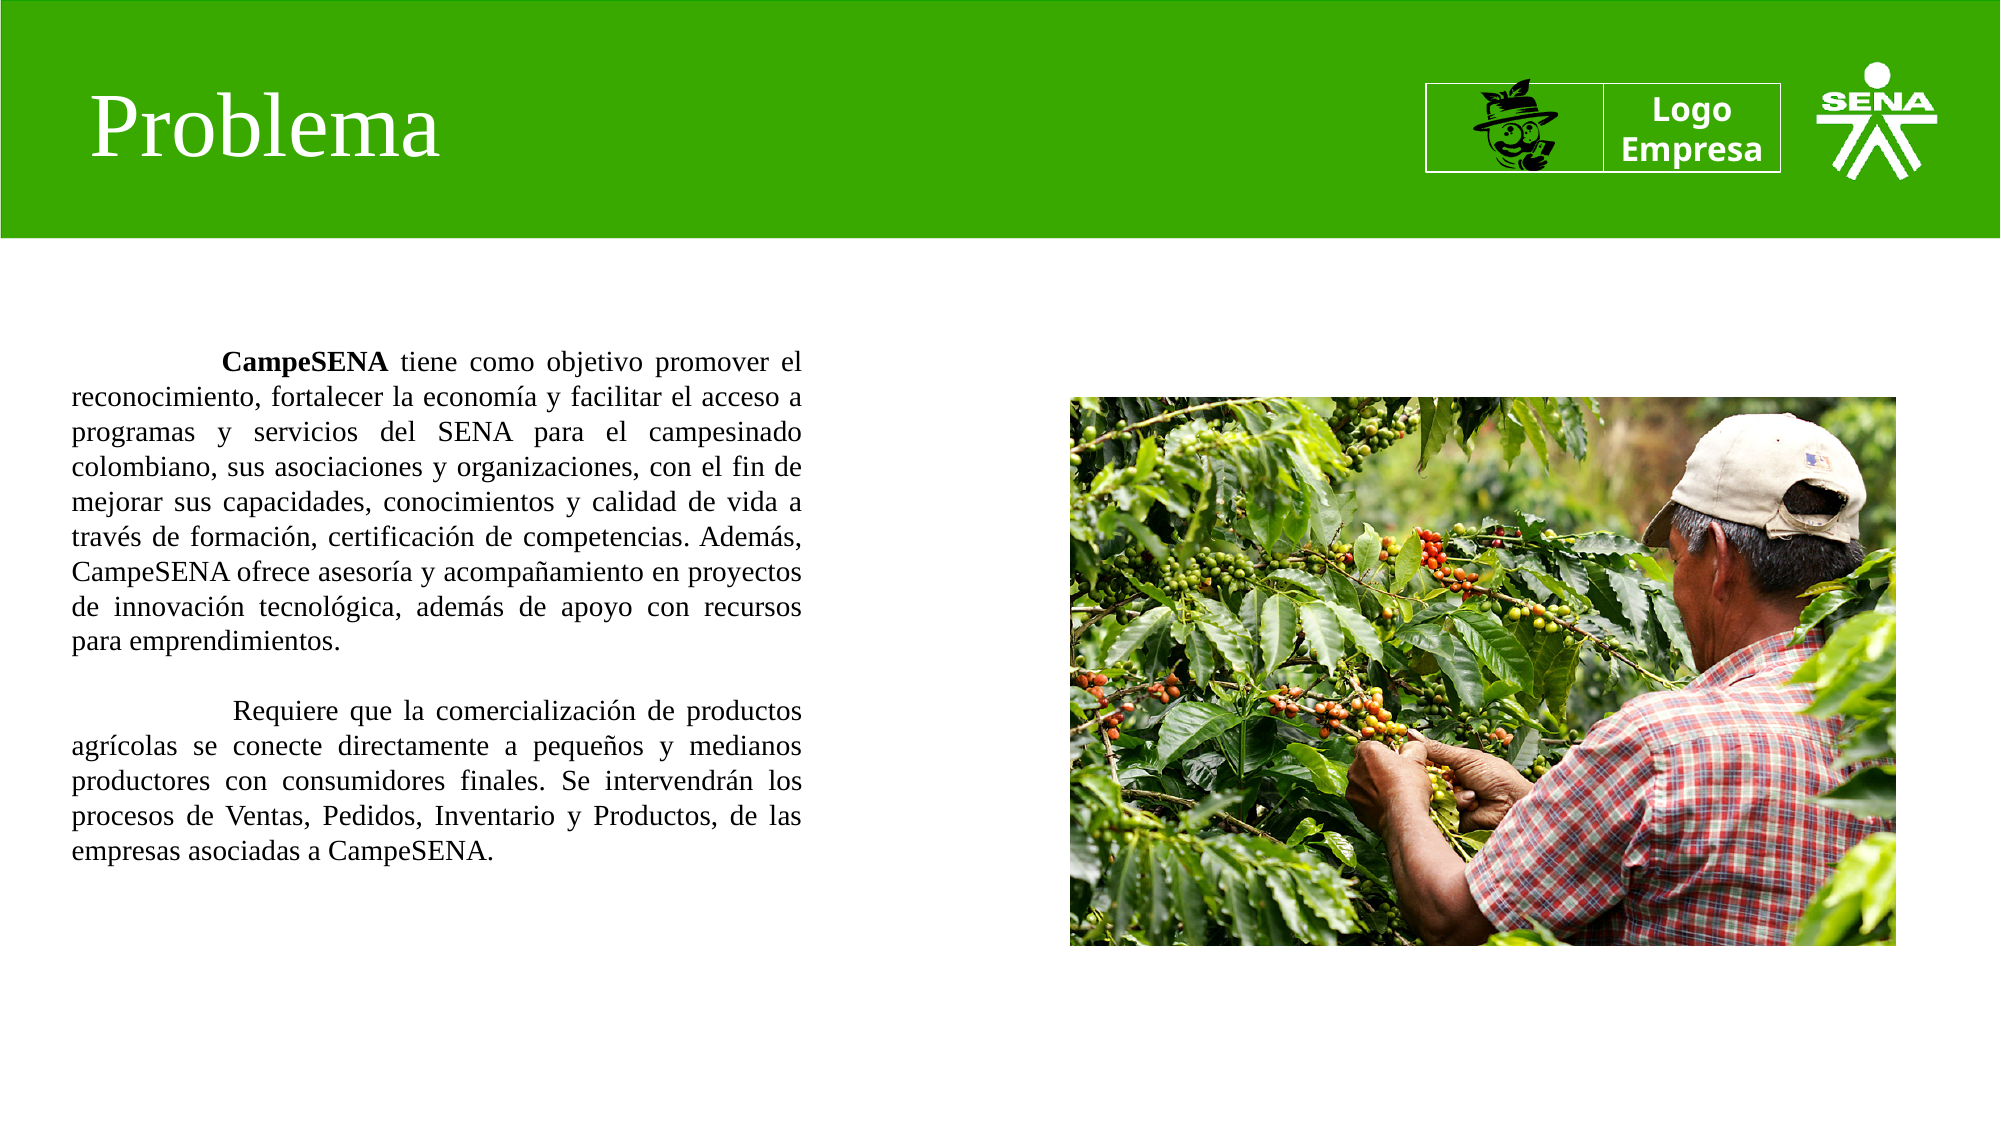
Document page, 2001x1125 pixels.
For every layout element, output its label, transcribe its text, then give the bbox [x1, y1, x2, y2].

text_box Logo Empresa [1603, 83, 1781, 173]
text_box [1577, 83, 1603, 172]
title Problema [74, 18, 1800, 236]
text_box [1426, 83, 1450, 172]
picture [0, 0, 2001, 1125]
text_box CampeSENA tiene como objetivo promover el reconocimiento, fortalecer la economía y facilitar el acceso a programas y servicios del SENA para el campesinado colombiano, sus asociaciones y organizaciones, con el fin de mejorar sus capacidades, conocimientos y calidad de vida a través de formación, certificación de competencias. Además, CampeSENA ofrece asesoría y acompañamiento en proyectos de innovación tecnológica, además de apoyo con recursos para emprendimientos. Requiere que la comercialización de productos agrícolas se conecte directamente a pequeños y medianos productores con consumidores finales. Se intervendrán los procesos de Ventas, Pedidos, Inventario y Productos, de las empresas asociadas a CampeSENA. [56, 334, 818, 934]
